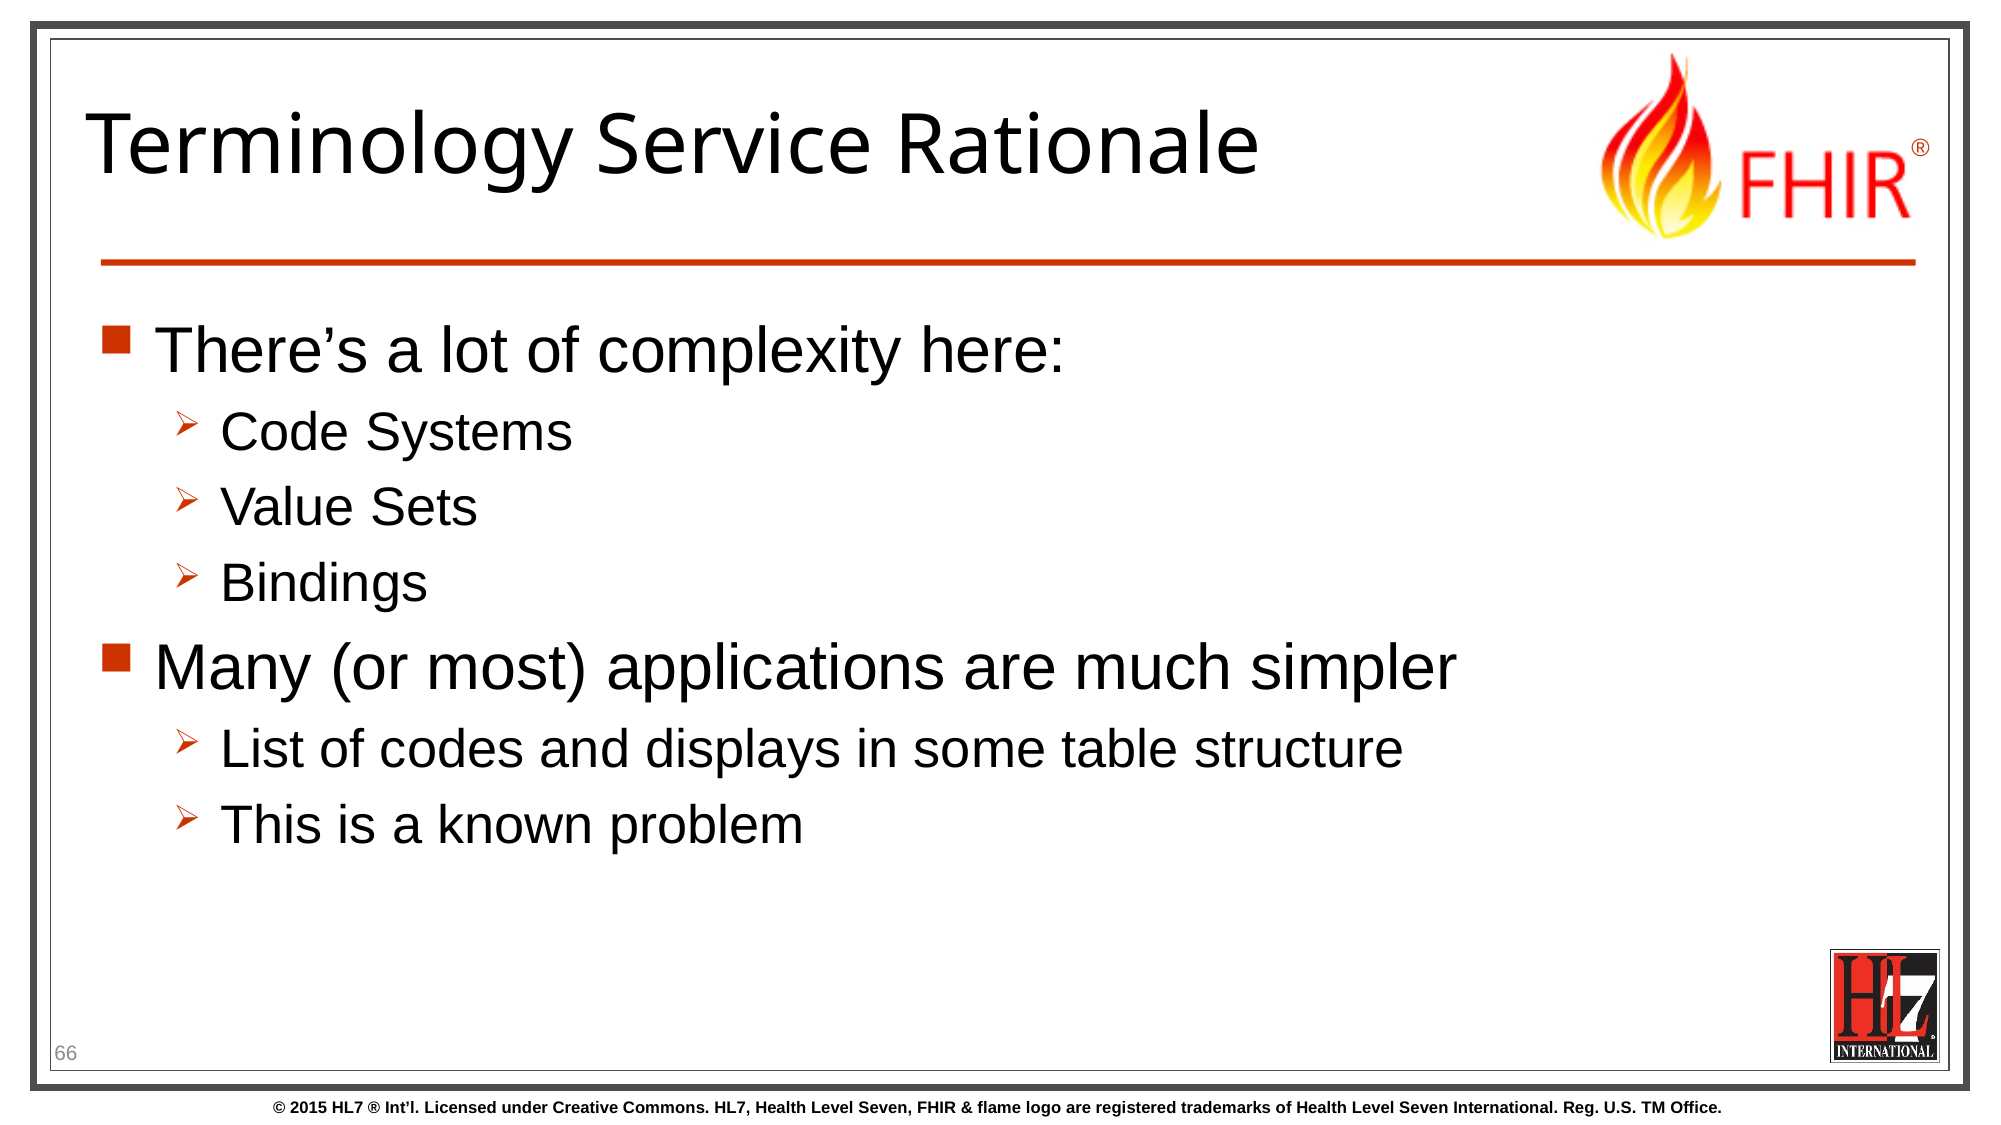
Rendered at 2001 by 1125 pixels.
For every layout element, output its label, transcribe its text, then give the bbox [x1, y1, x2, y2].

title Terminology Service Rationale [70, 54, 1595, 244]
list There’s a lot of complexity here: Code Systems Value Sets Bindings Many (or most) applications are much simpler List of codes and displays in some table structure This is a known problem [83, 299, 1917, 1059]
picture [1830, 949, 1940, 1063]
slide_number 66 [39, 1034, 197, 1071]
picture [1588, 42, 1923, 249]
